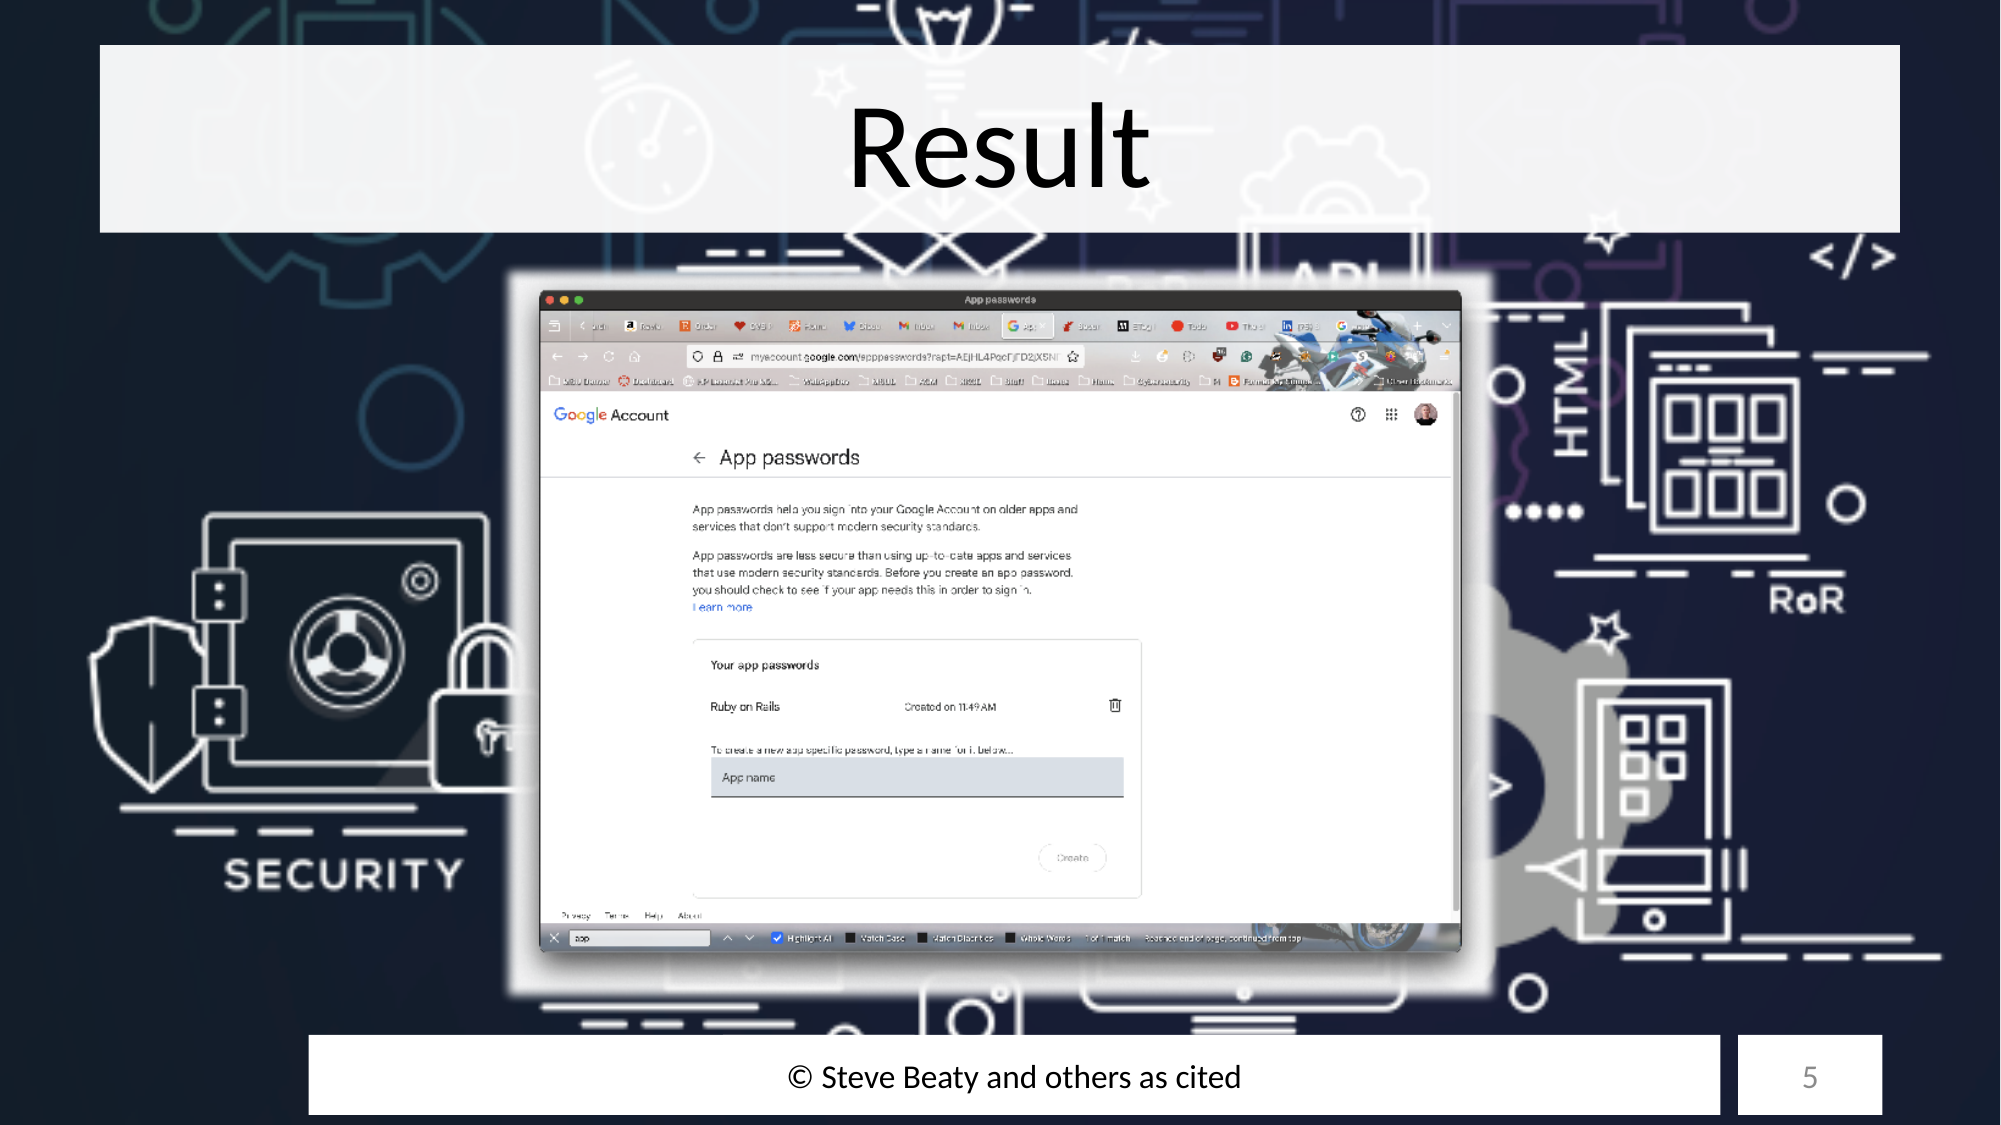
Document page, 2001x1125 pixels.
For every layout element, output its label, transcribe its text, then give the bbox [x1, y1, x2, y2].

title Result [99, 45, 1900, 233]
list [498, 262, 1501, 1006]
picture [0, 0, 2001, 1125]
slide_number 5 [1738, 1034, 1883, 1115]
footer © Steve Beaty and others as cited [308, 1034, 1721, 1115]
